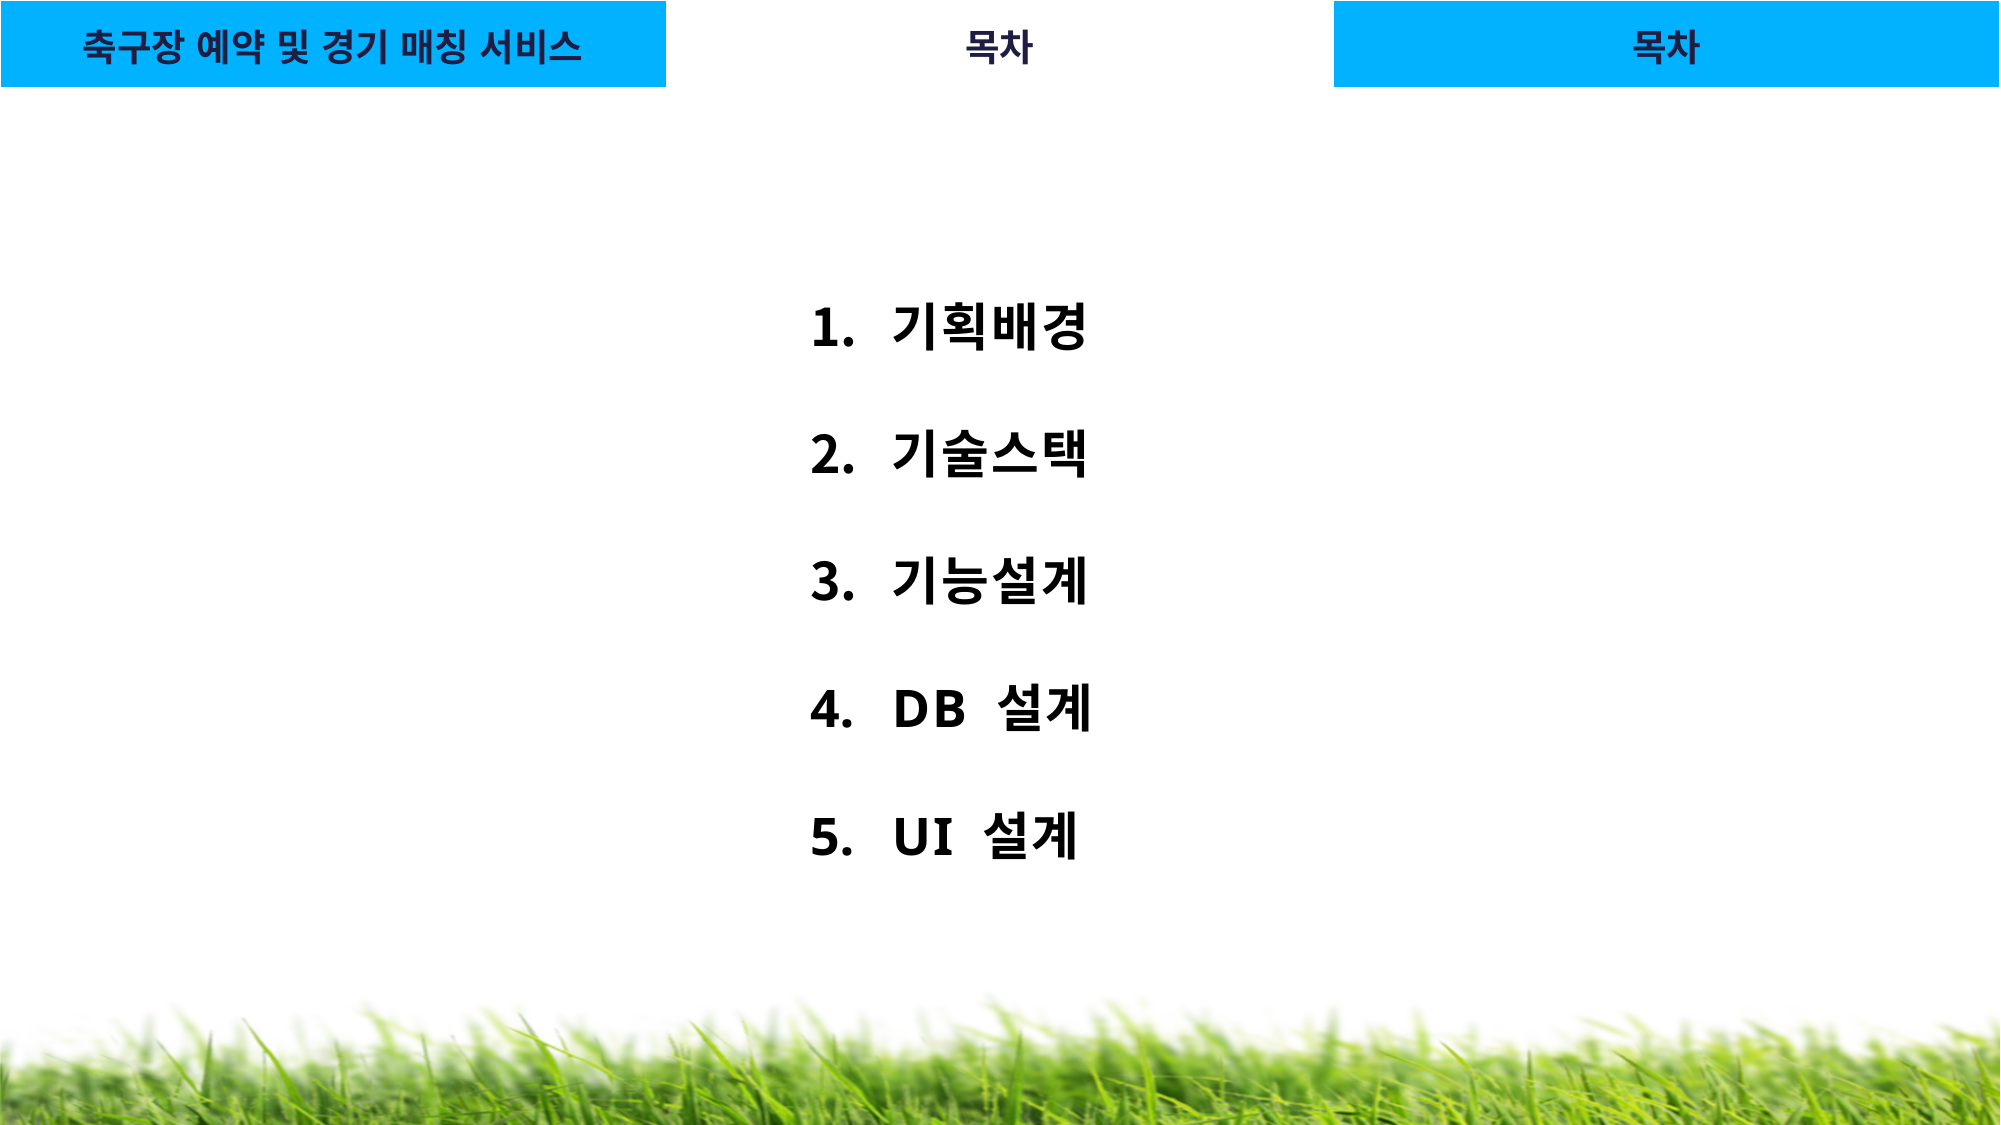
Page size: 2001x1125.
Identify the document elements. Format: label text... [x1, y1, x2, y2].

text_box 기획배경 기술스택 기능설계 DB 설계 UI 설계 [795, 240, 1205, 885]
table_header 축구장 예약 및 경기 매칭 서비스 [1, 1, 666, 87]
table_header 목차 [668, 1, 1332, 87]
picture [0, 986, 2000, 1125]
table_header 목차 [1334, 1, 1999, 87]
